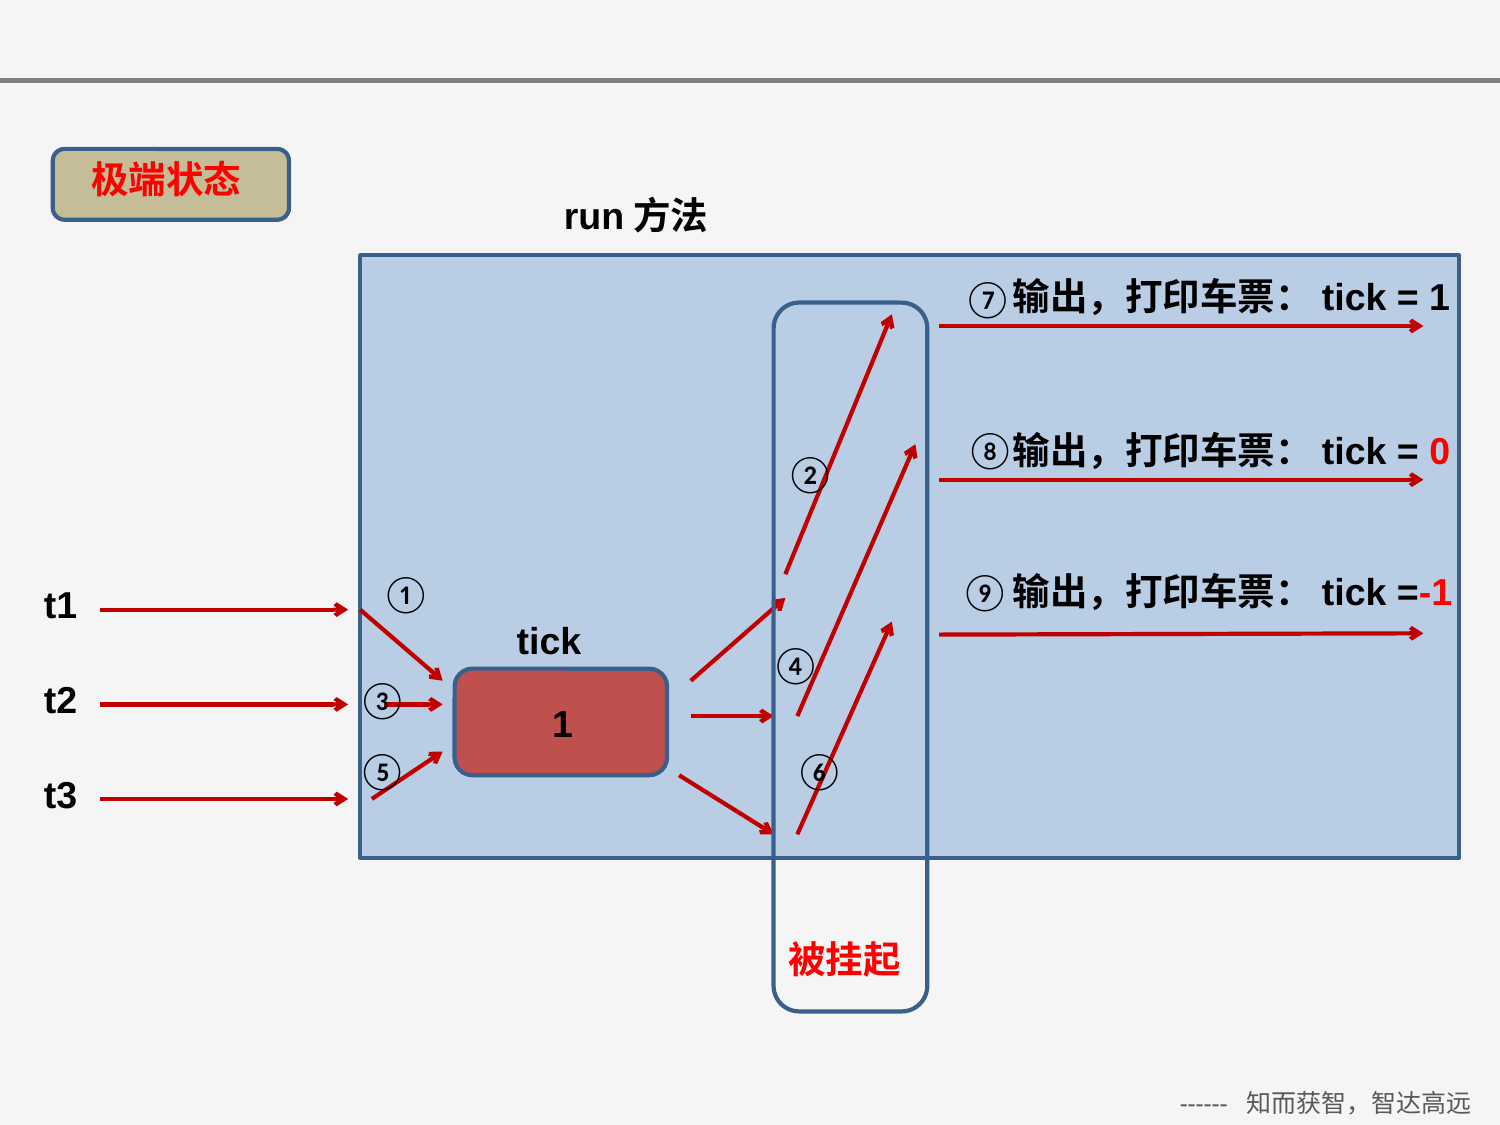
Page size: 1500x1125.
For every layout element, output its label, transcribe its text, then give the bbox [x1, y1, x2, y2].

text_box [690, 597, 786, 681]
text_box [359, 609, 443, 681]
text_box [371, 751, 443, 800]
text_box ① [366, 562, 446, 610]
text_box t3 [29, 763, 183, 823]
text_box ⑦ [948, 267, 998, 325]
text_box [785, 314, 893, 575]
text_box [797, 621, 893, 835]
text_box [50, 146, 292, 222]
text_box run方法 [549, 184, 750, 245]
text_box 输出，打印车票：tick = 1 [998, 265, 1471, 326]
text_box ⑨ [945, 560, 998, 621]
text_box ④ [756, 688, 771, 693]
text_box [452, 666, 670, 778]
text_box [771, 300, 930, 1014]
text_box 输出，打印车票：tick = 0 [998, 419, 1471, 479]
text_box ⑤ [342, 739, 422, 800]
text_box 1 [537, 692, 632, 753]
text_box 极端状态 [76, 148, 278, 209]
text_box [678, 775, 774, 835]
text_box 输出，打印车票：tick =-1 [998, 560, 1500, 621]
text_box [797, 443, 916, 717]
text_box ⑧ [950, 418, 1033, 479]
text_box 被挂起 [773, 928, 928, 989]
text_box t1 [29, 574, 183, 634]
text_box tick [501, 609, 685, 670]
text_box [358, 253, 1461, 860]
text_box t2 [29, 668, 183, 729]
text_box ③ [342, 668, 422, 729]
